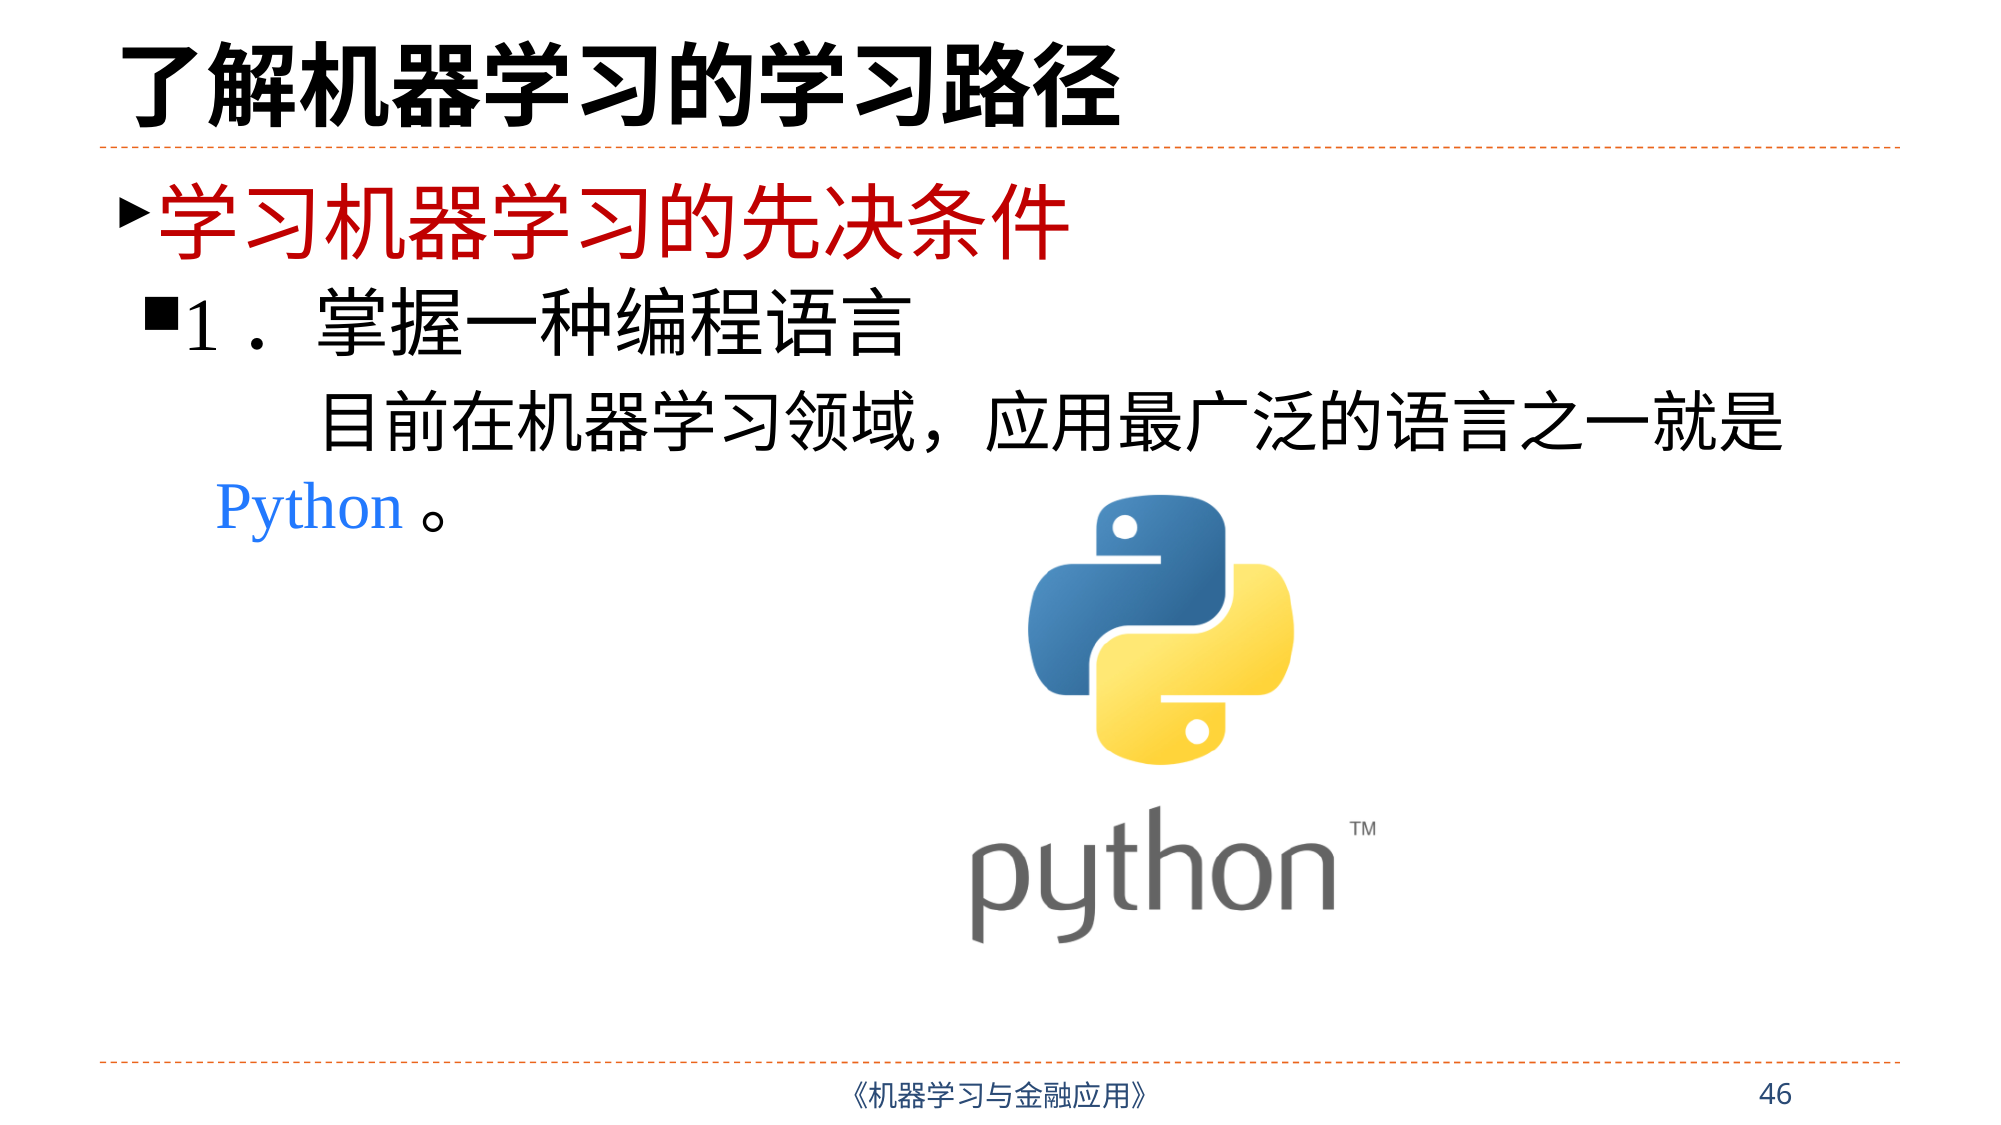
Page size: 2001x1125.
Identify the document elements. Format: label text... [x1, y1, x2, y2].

list 学习机器学习的先决条件 1．掌握一种编程语言 目前在机器学习领域，应用最广泛的语言之一就是 Python。 [99, 162, 1900, 1050]
picture [949, 484, 1388, 963]
title 了解机器学习的学习路径 [99, 24, 1900, 146]
